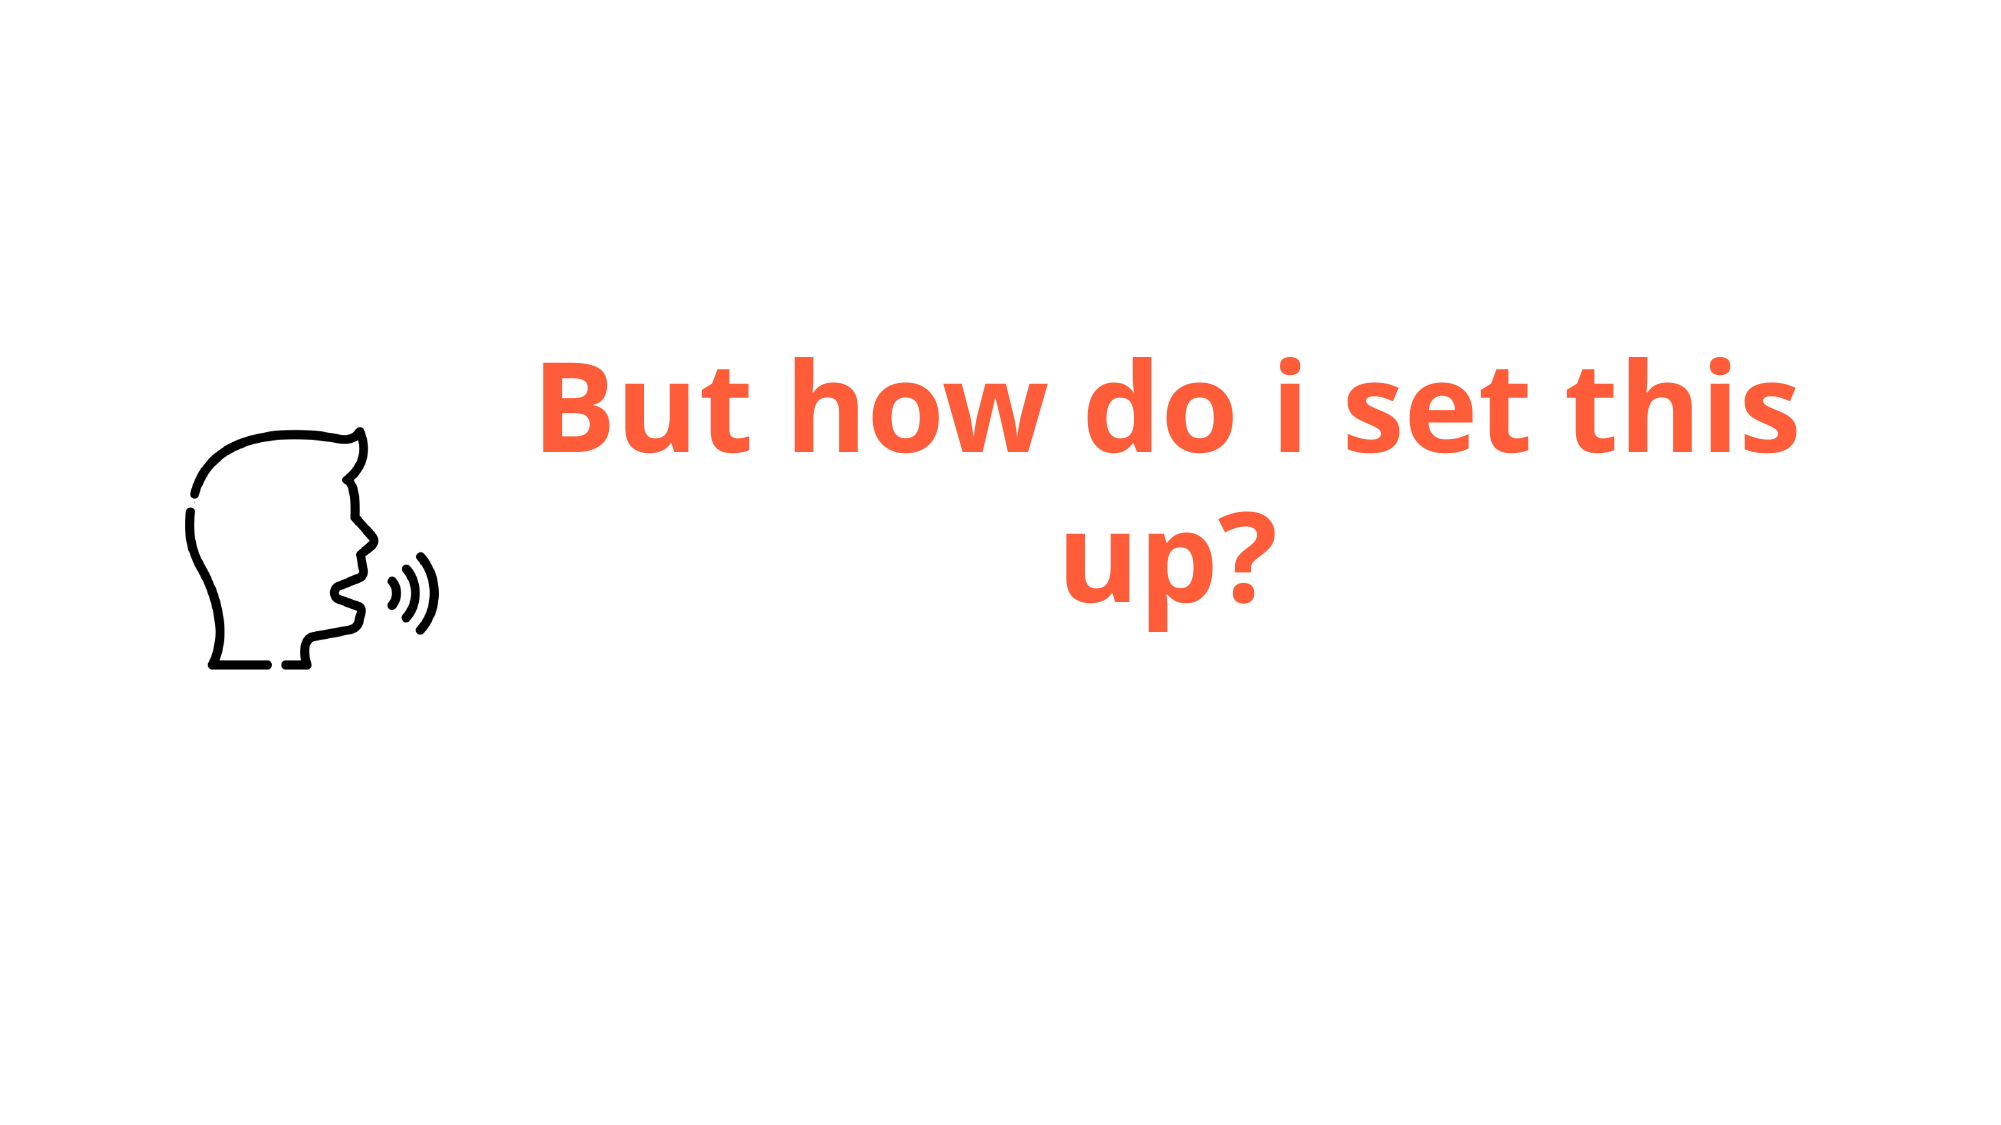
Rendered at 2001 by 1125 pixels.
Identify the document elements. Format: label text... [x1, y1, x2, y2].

text_box But how do i set this up? [505, 476, 1831, 648]
picture [151, 387, 472, 708]
